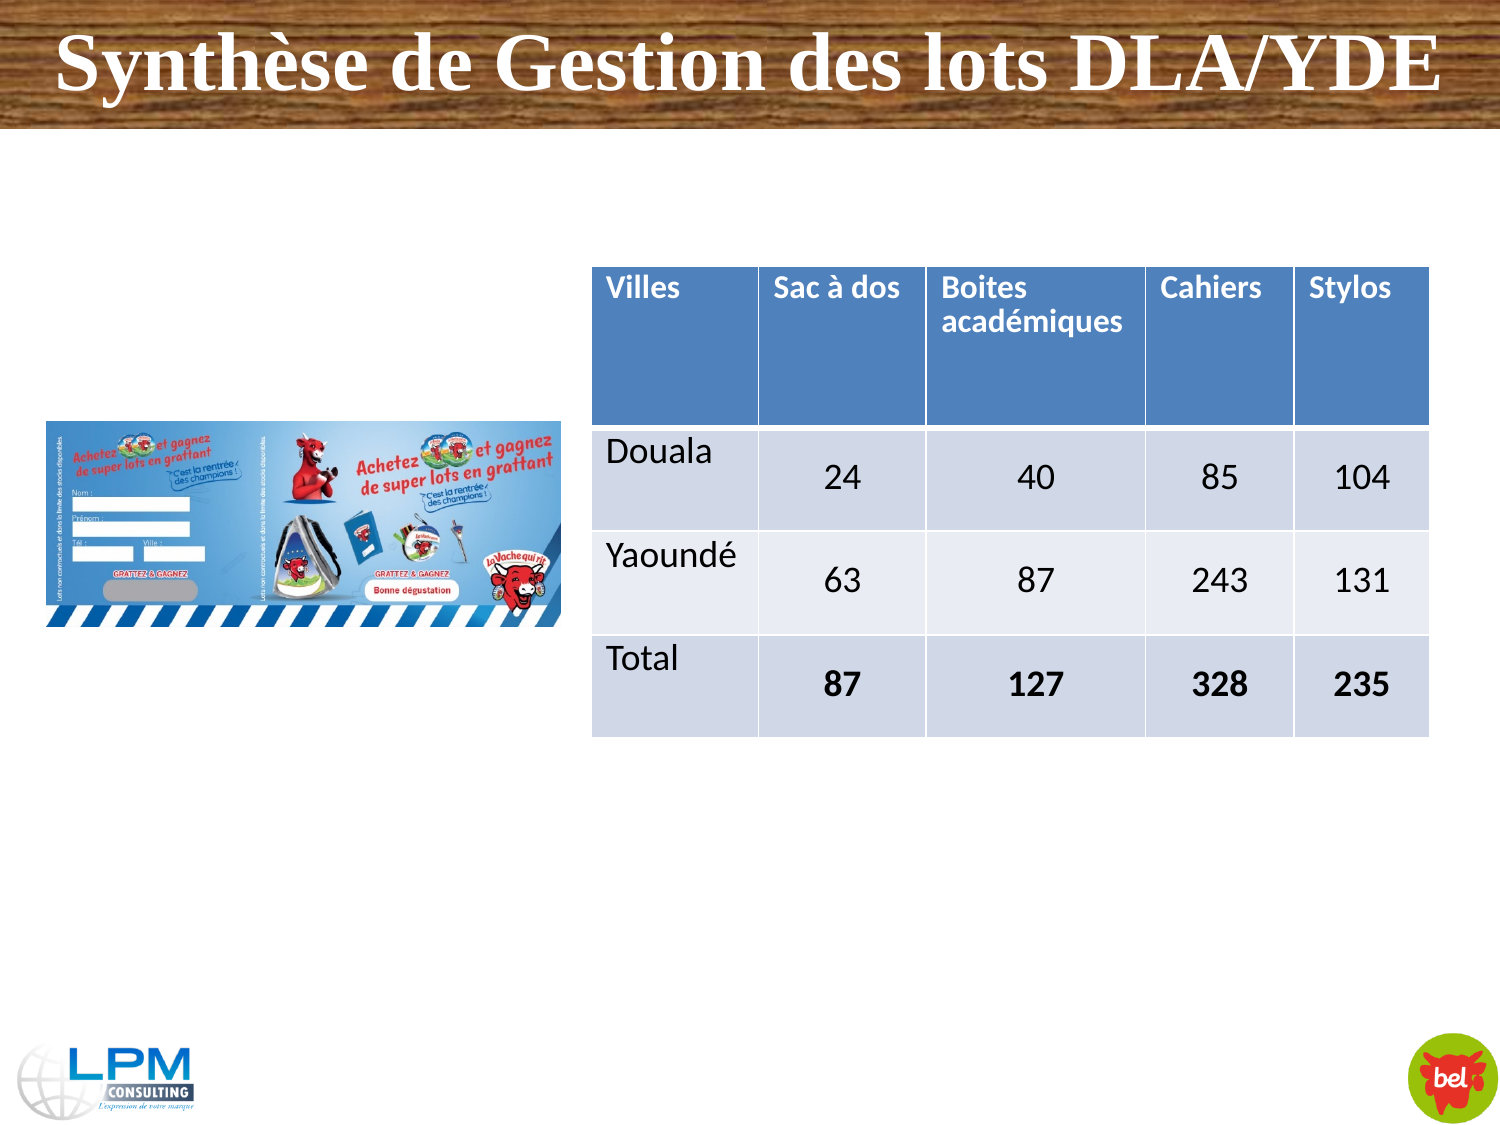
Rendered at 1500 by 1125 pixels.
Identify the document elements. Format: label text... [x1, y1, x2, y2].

table_cell 131 [1295, 532, 1429, 634]
table_cell 104 [1295, 431, 1429, 530]
table_cell Total [592, 636, 758, 737]
table_cell 243 [1146, 532, 1293, 634]
table_cell 40 [927, 431, 1145, 530]
table_cell Douala [592, 431, 758, 530]
table_cell 63 [759, 532, 925, 634]
picture [0, 1030, 215, 1125]
picture [1406, 1031, 1500, 1125]
table_cell 328 [1146, 636, 1293, 737]
table_header Stylos [1295, 267, 1429, 425]
table_header Cahiers [1146, 267, 1293, 425]
table_cell 24 [759, 431, 925, 530]
text_box [0, 115, 1500, 131]
table_cell 127 [927, 636, 1145, 737]
table_cell 235 [1295, 636, 1429, 737]
table_cell 85 [1146, 431, 1293, 530]
text_box Synthèse de Gestion des lots DLA/YDE [0, 0, 1500, 115]
picture [46, 421, 561, 627]
table_cell Yaoundé [592, 532, 758, 634]
table_header Sac à dos [759, 267, 925, 425]
table_cell 87 [759, 636, 925, 737]
table_header Boites académiques [927, 267, 1145, 425]
table_cell 87 [927, 532, 1145, 634]
table_header Villes [592, 267, 758, 425]
